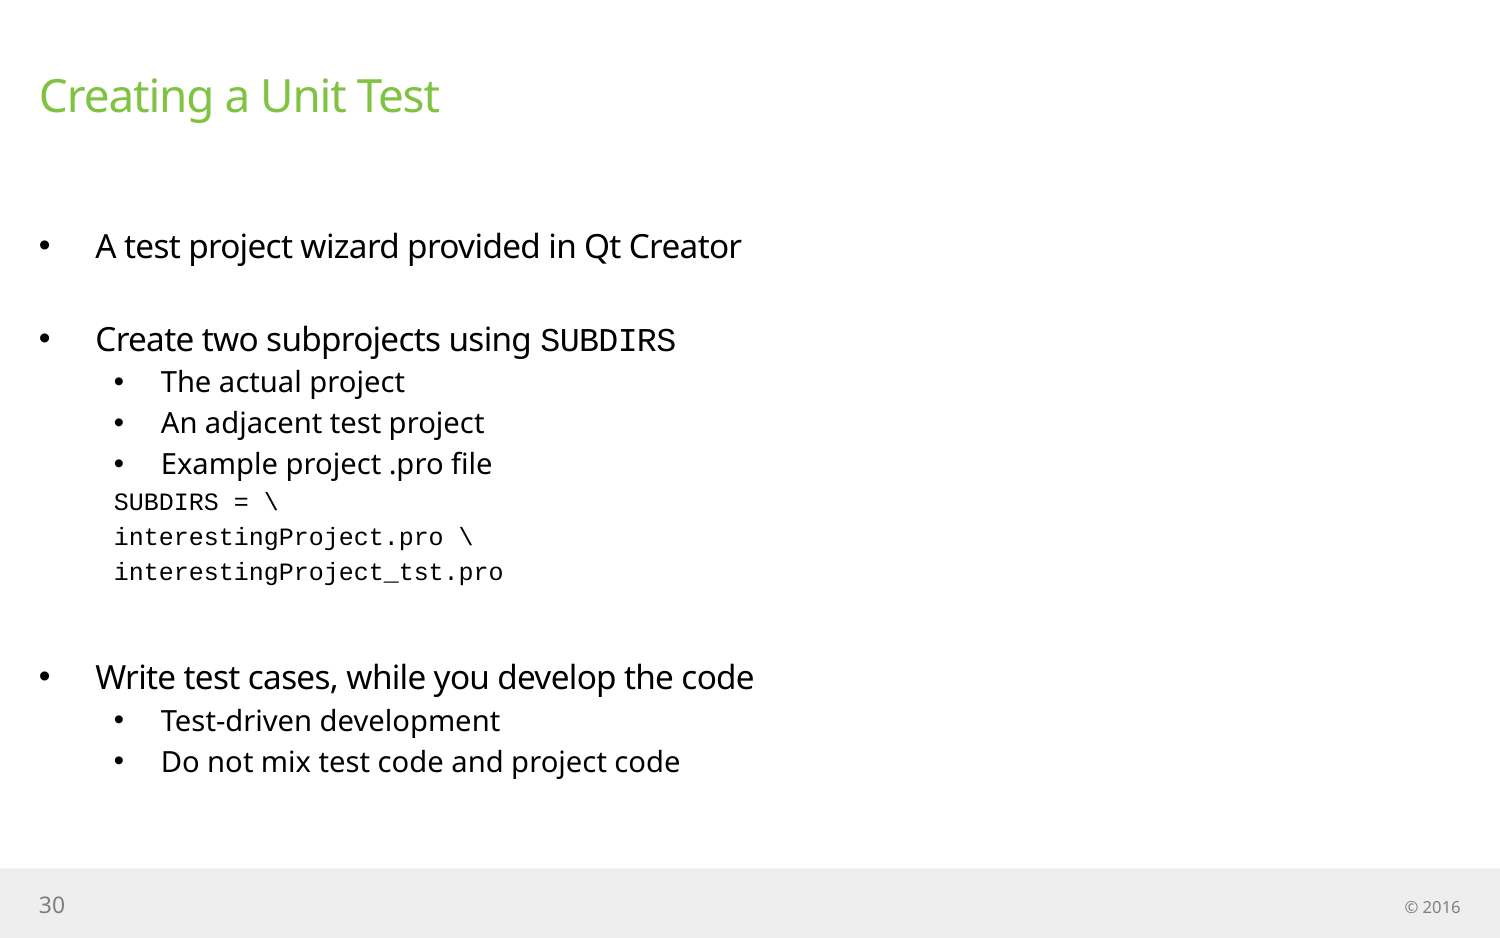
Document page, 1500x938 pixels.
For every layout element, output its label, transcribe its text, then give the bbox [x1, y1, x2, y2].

title Creating a Unit Test [39, 66, 1052, 195]
footer © 2016 [1188, 896, 1461, 917]
list A test project wizard provided in Qt Creator Create two subprojects using SUBDIRS The actual project An adjacent test project Example project .pro file SUBDIRS = \ interestingProject.pro \ interestingProject_tst.pro Write test cases, while you develop the code Test-driven development Do not mix test code and project code [39, 224, 1471, 846]
slide_number 30 [39, 892, 410, 921]
